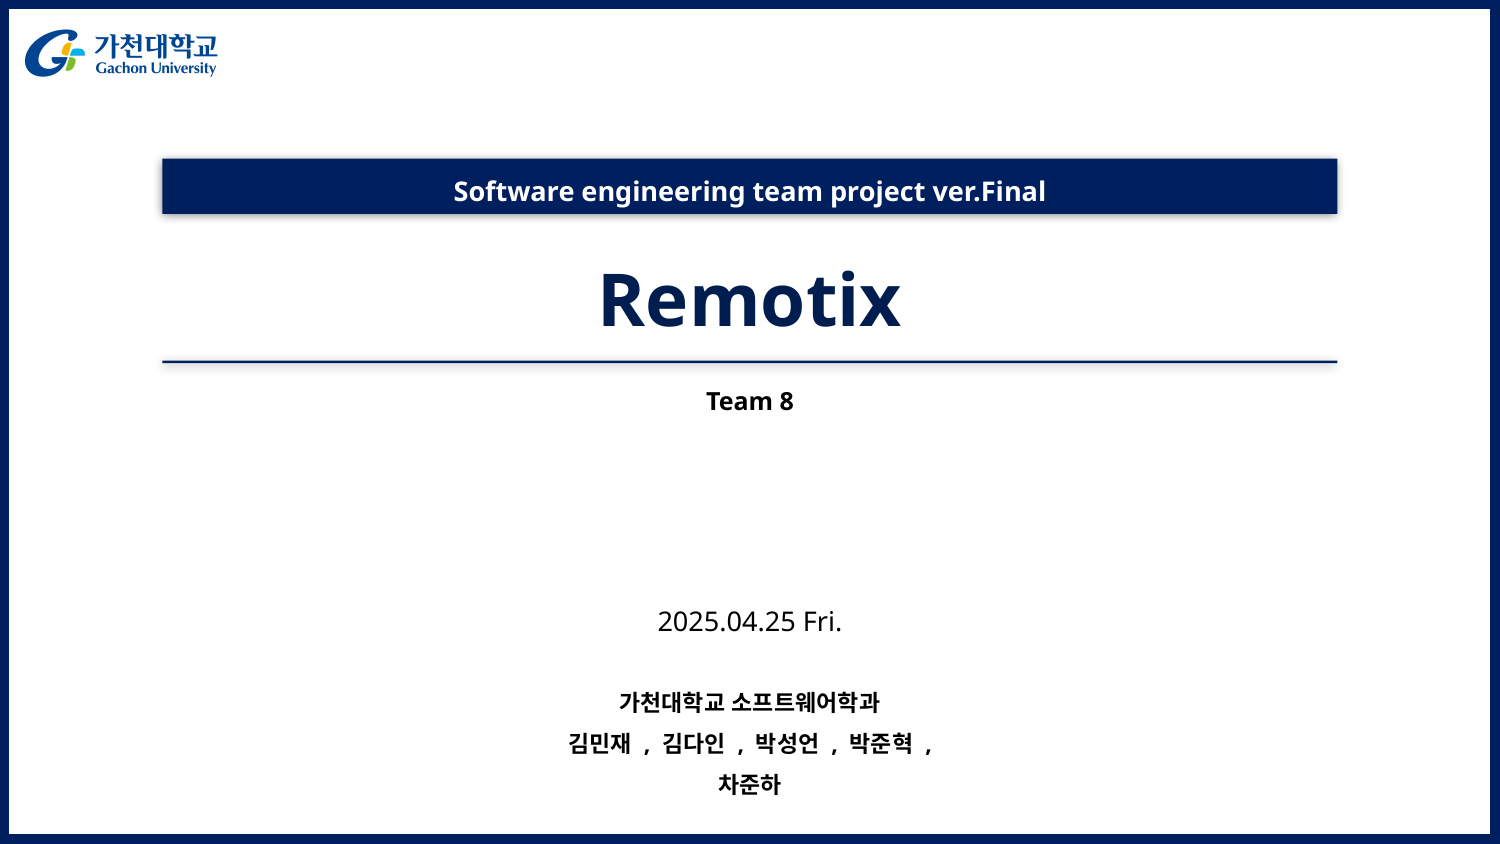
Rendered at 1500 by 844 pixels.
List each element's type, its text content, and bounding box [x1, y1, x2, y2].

title Software engineering team project ver.Final [264, 170, 1236, 206]
title Remotix [162, 221, 1338, 361]
subtitle Team 8 [638, 370, 862, 425]
subtitle 2025.04.25 Fri. [508, 589, 992, 660]
subtitle 가천대학교 소프트웨어학과 김민재 , 김다인 , 박성언 , 박준혁 , 차준하 [527, 659, 973, 721]
picture [18, 20, 226, 92]
